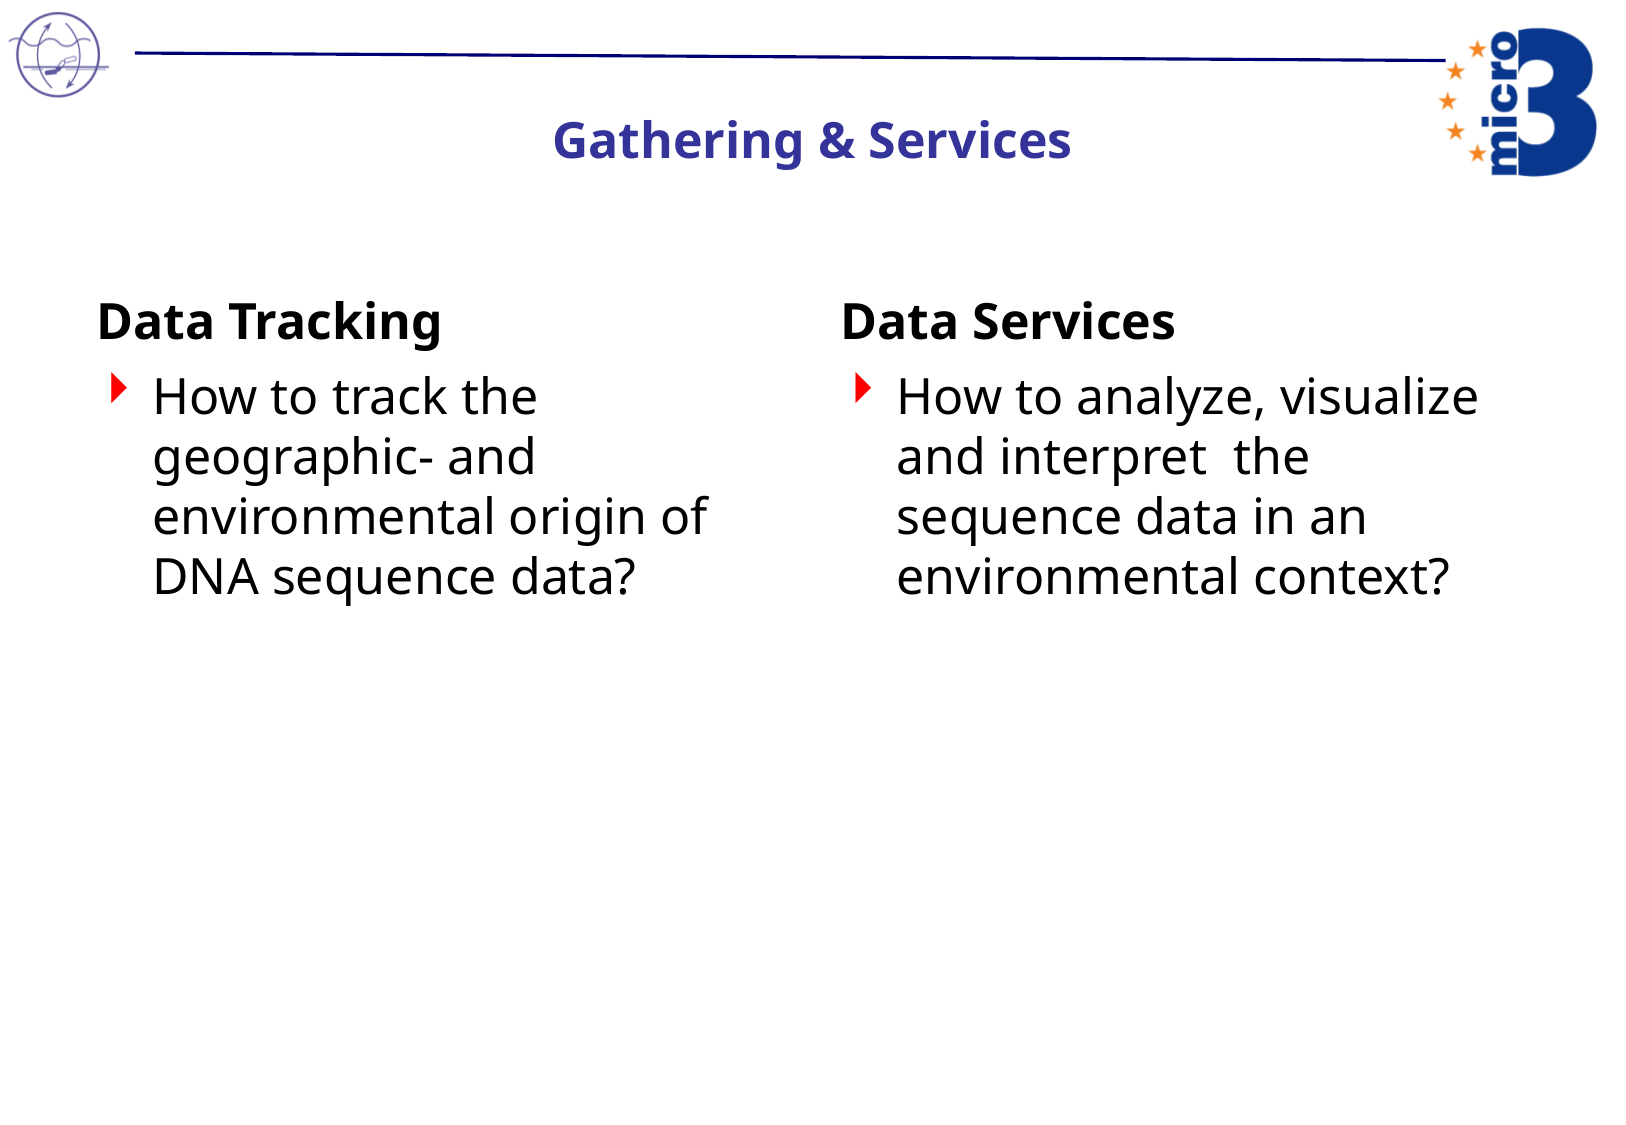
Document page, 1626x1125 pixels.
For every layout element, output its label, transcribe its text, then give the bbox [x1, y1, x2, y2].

list How to analyze, visualize and interpret the sequence data in an environmental context? [825, 356, 1544, 1006]
title Gathering & Services [80, 44, 1544, 233]
picture [1436, 25, 1603, 180]
list Data Services [825, 251, 1544, 356]
picture [0, 0, 115, 105]
list How to track the geographic- and environmental origin of DNA sequence data? [80, 356, 800, 1006]
list Data Tracking [80, 251, 800, 356]
